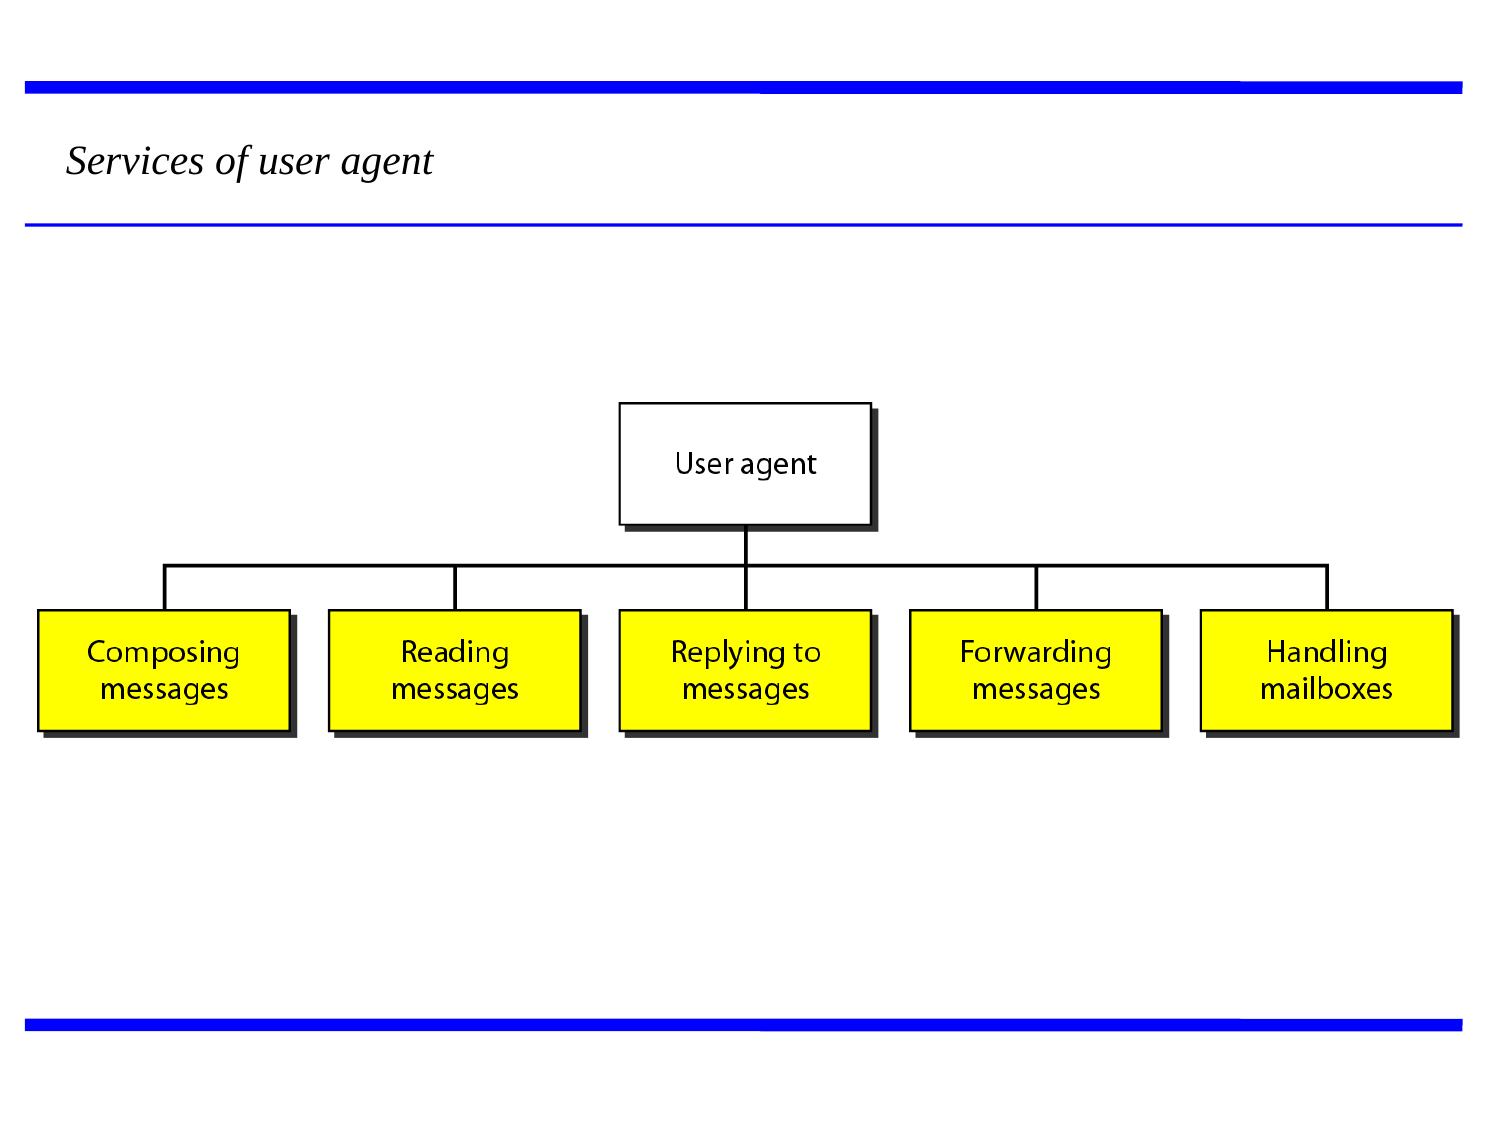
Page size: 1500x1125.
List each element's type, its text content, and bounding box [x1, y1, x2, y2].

picture [37, 402, 1460, 738]
text_box Services of user agent [51, 125, 449, 190]
